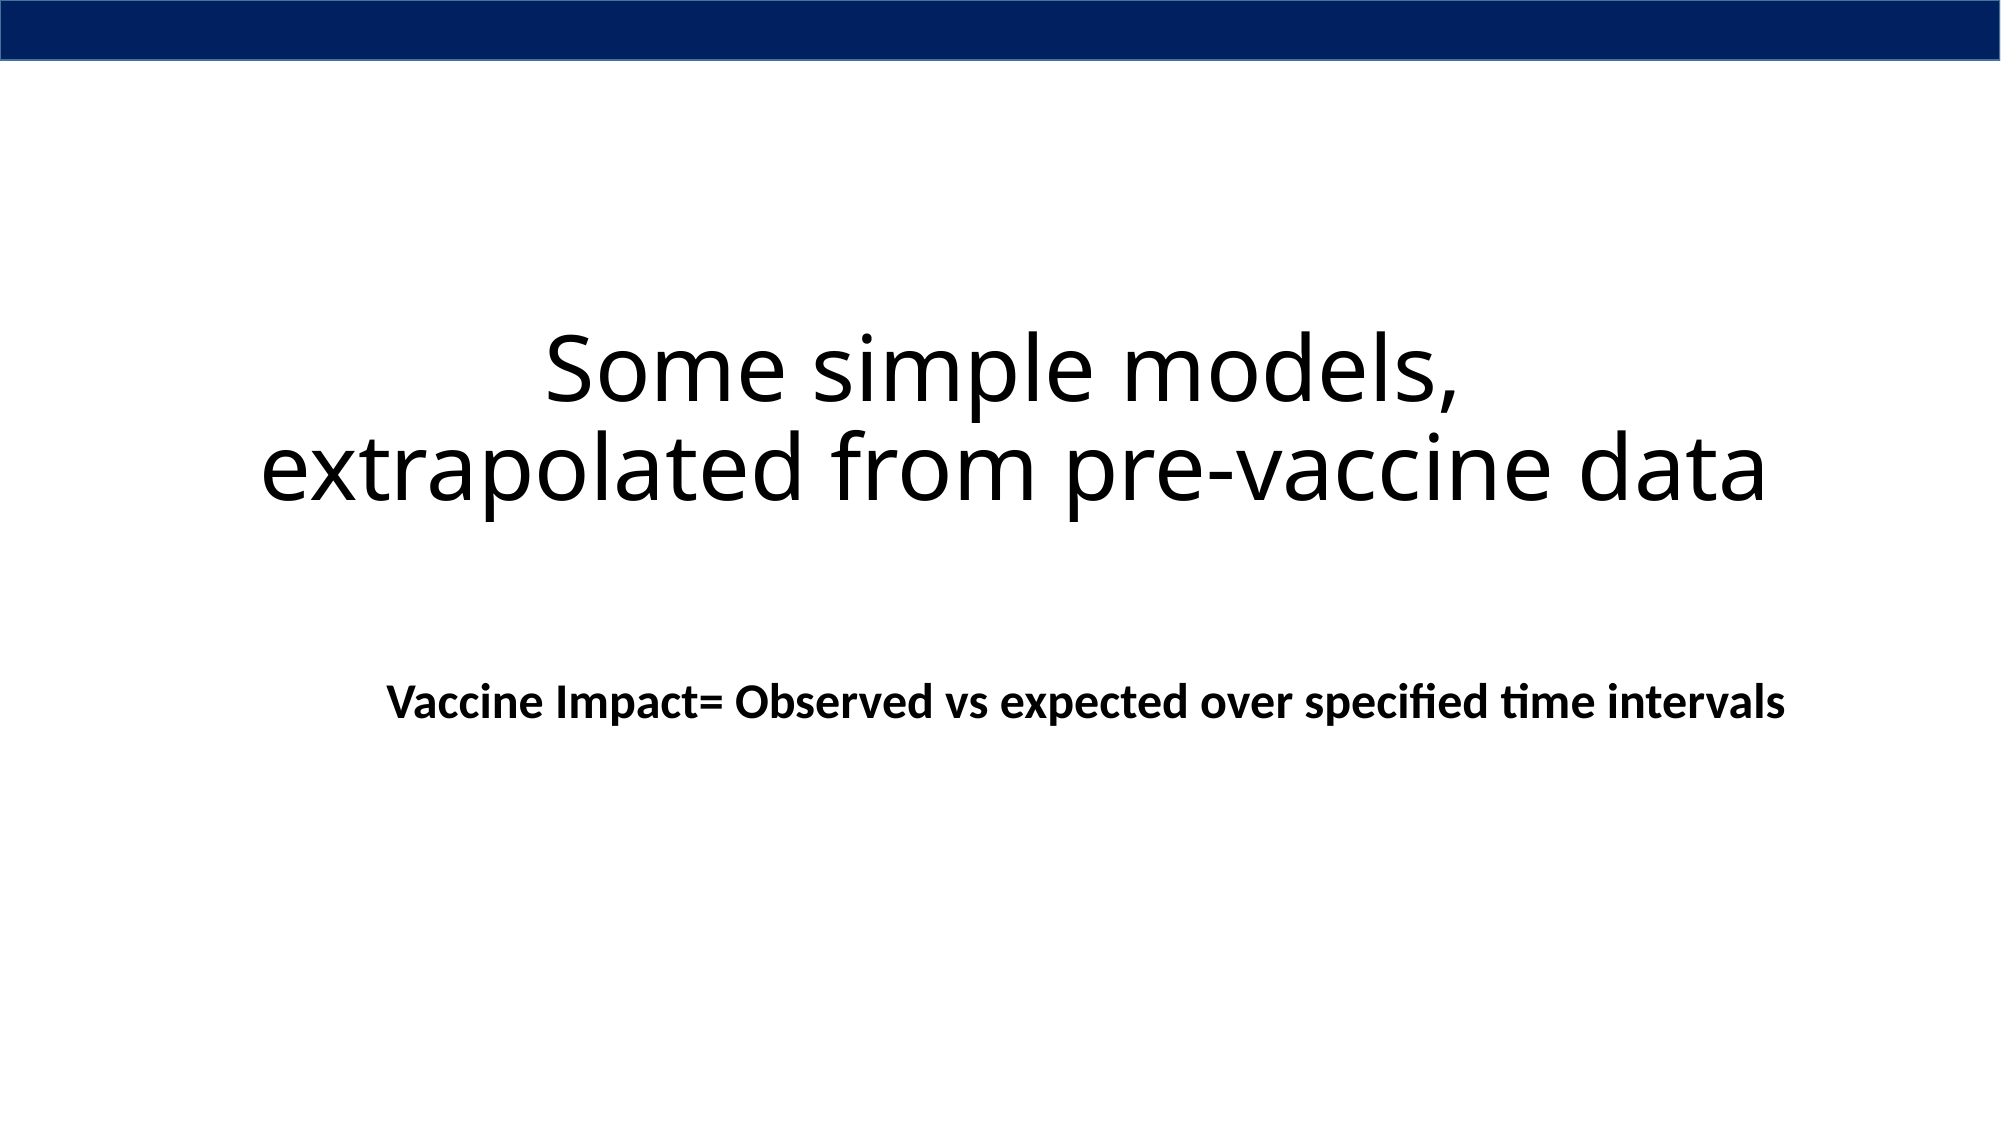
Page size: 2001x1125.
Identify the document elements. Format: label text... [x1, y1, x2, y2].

text_box Vaccine Impact= Observed vs expected over specified time intervals [371, 661, 1802, 737]
title Some simple models, extrapolated from pre-vaccine data [153, 312, 1879, 531]
